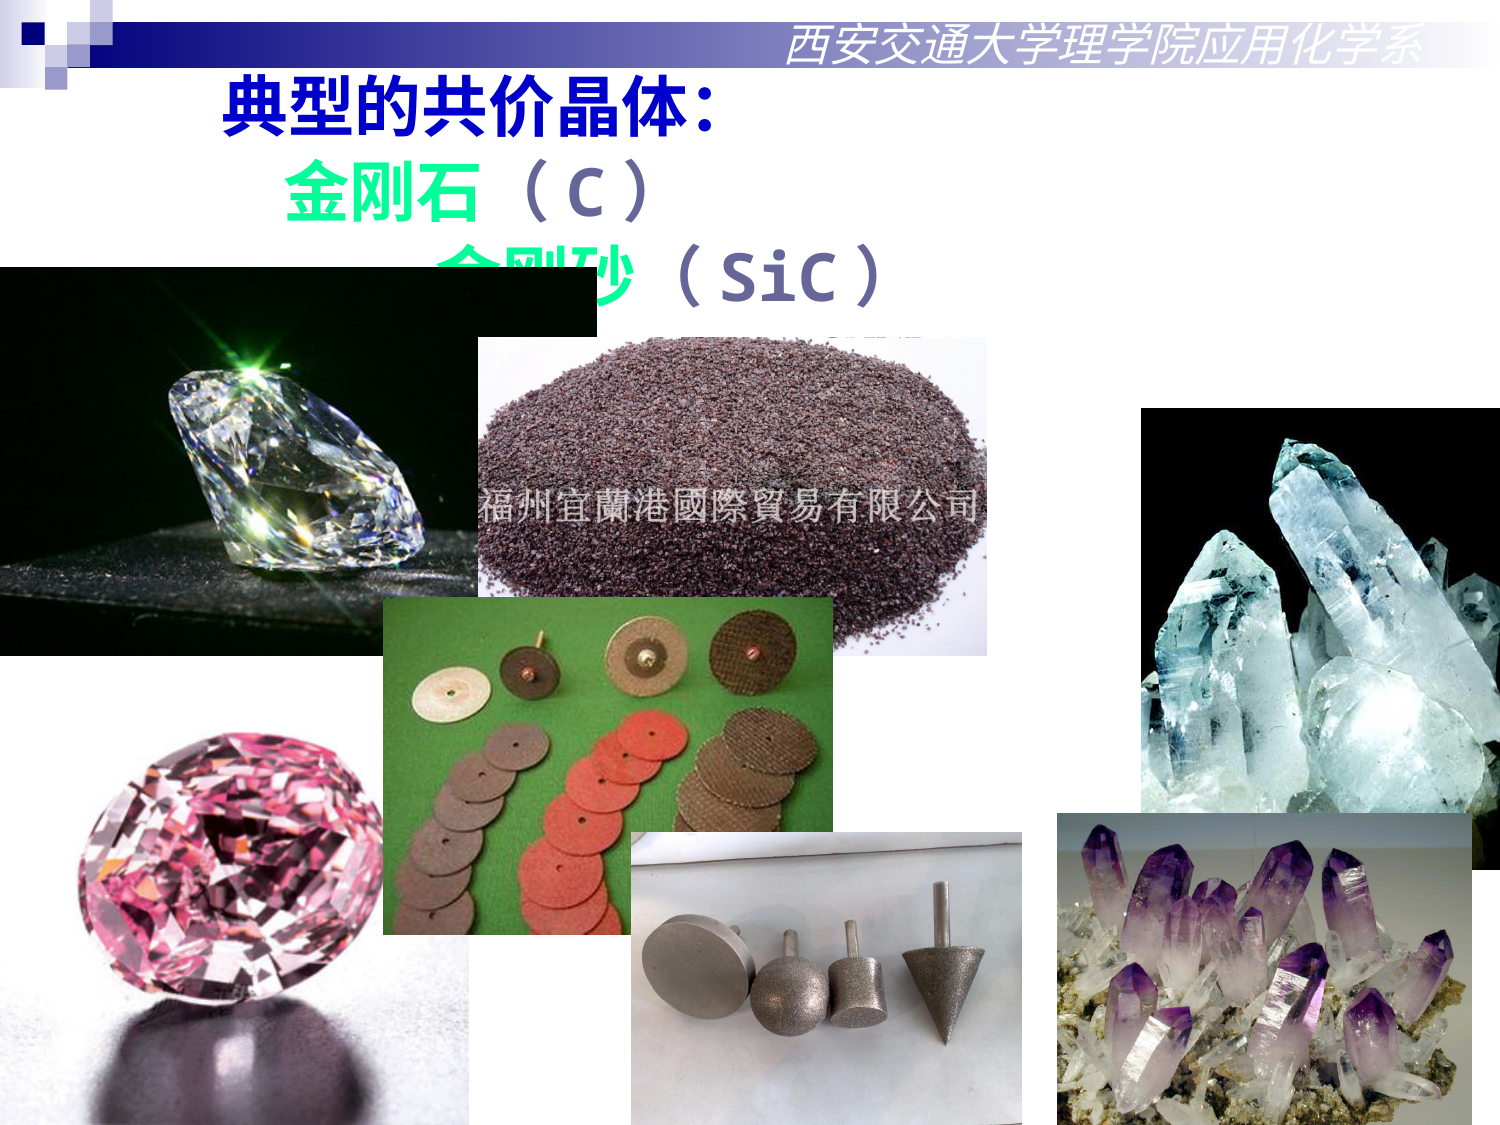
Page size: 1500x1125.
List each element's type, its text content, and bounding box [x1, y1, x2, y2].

text_box 西安交通大学理学院应用化学系 [767, 8, 1500, 78]
picture [1056, 408, 1500, 1125]
list 典型的共价晶体： 金刚石（C） 金刚砂（SiC） 石英（SiO2） [206, 66, 1460, 445]
picture [0, 266, 1022, 1125]
